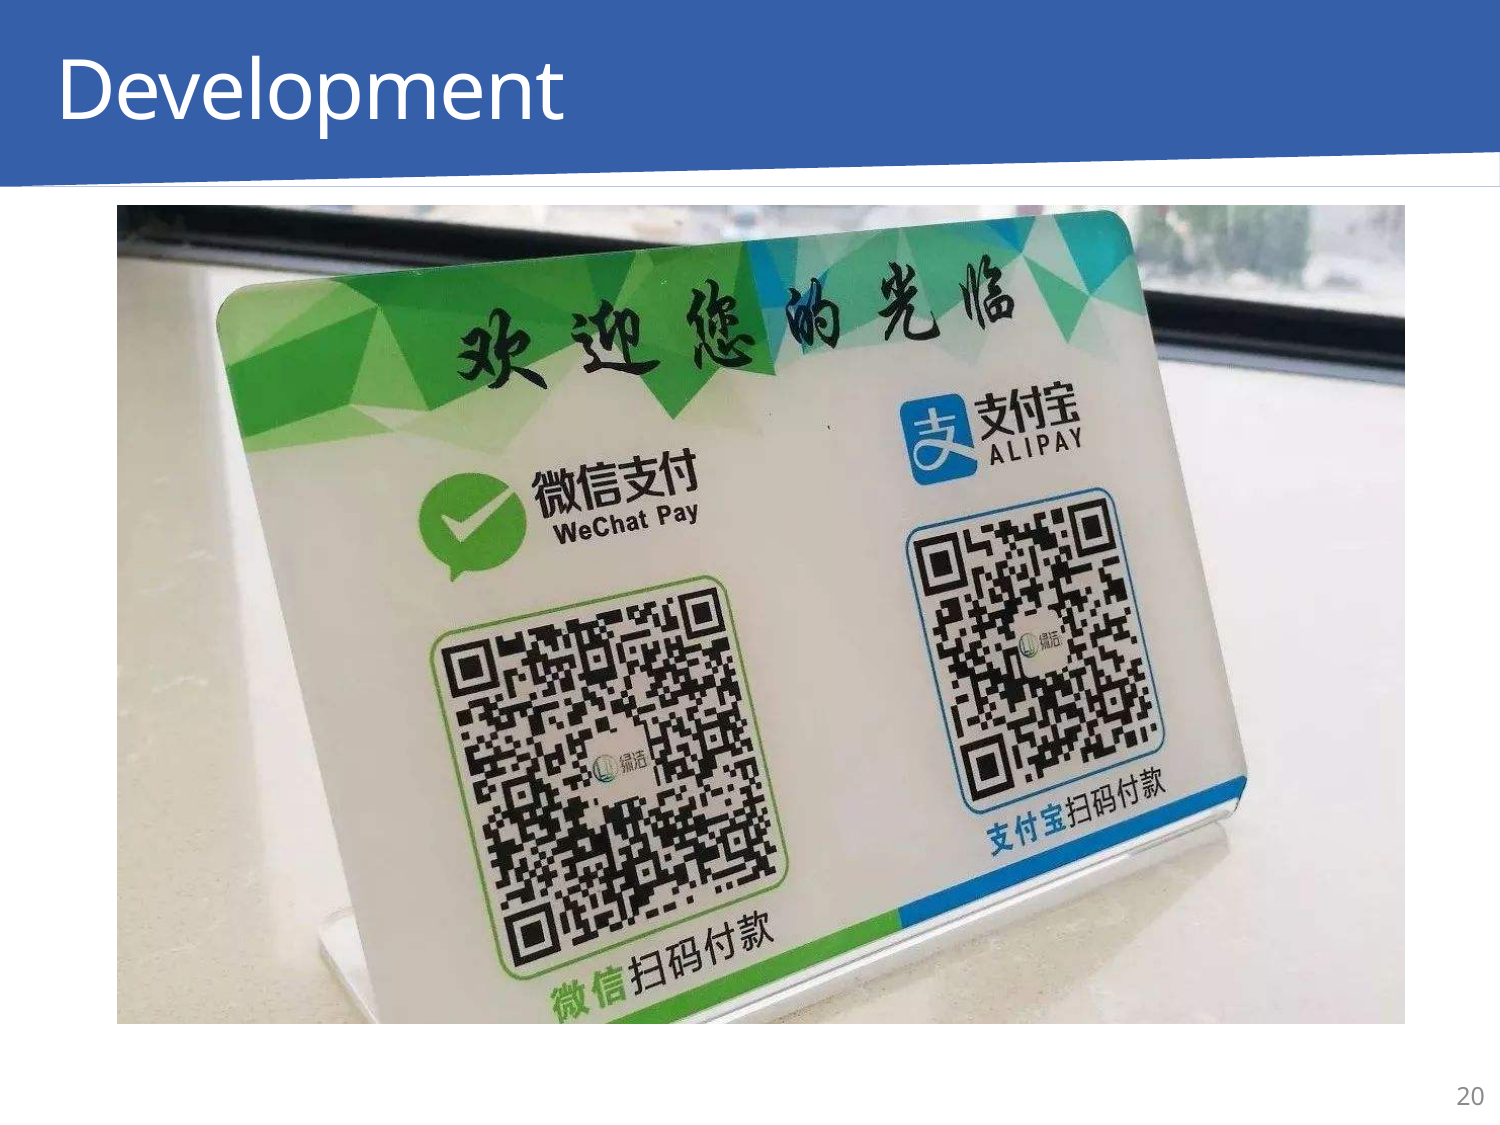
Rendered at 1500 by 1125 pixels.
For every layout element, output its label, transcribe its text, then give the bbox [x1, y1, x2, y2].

slide_number 20 [1433, 1069, 1500, 1125]
list Development [40, 40, 1405, 141]
picture [117, 205, 1405, 1024]
